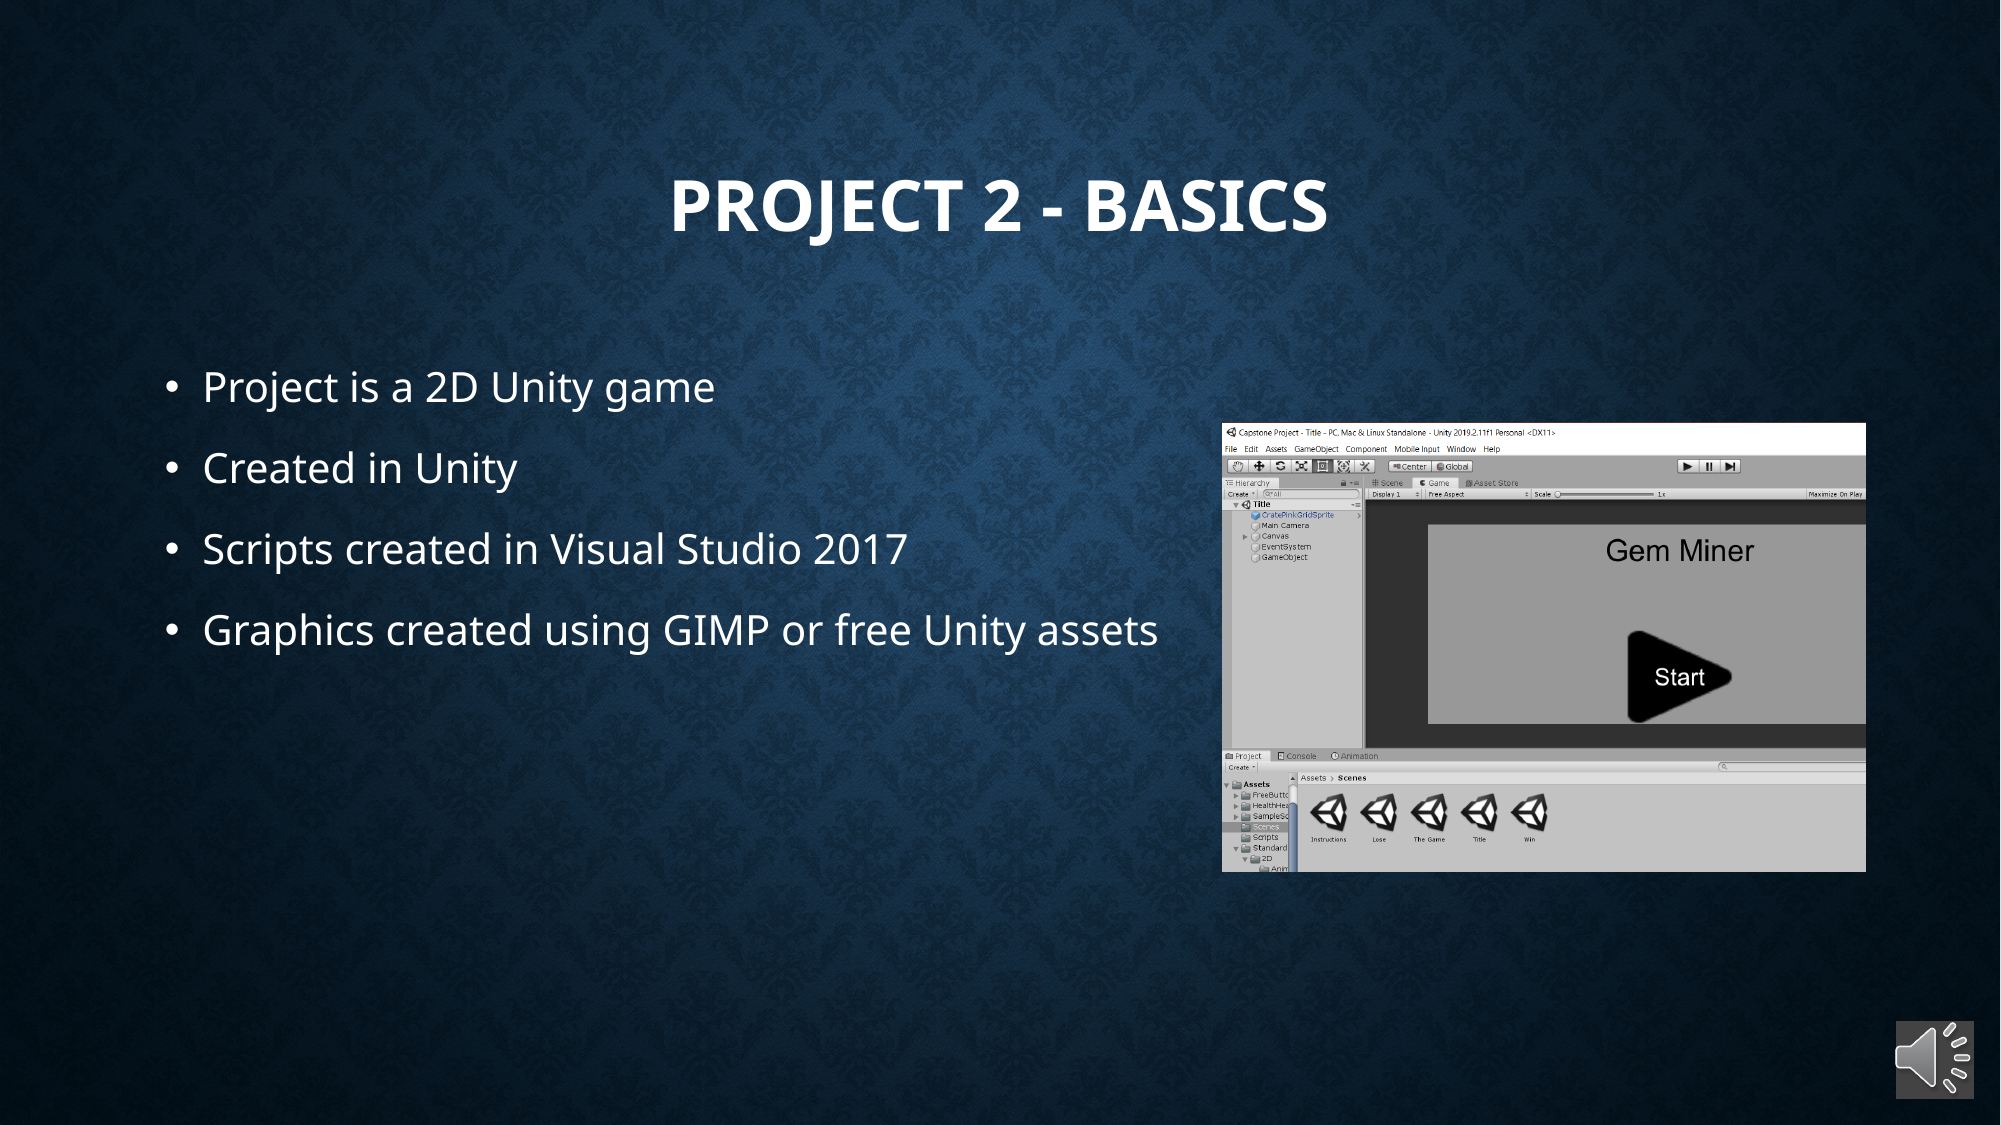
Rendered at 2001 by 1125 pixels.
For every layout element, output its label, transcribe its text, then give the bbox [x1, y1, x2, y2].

title Project 2 - Basics [149, 99, 1849, 318]
picture [1221, 422, 1867, 872]
list Project is a 2D Unity game Created in Unity Scripts created in Visual Studio 2017 Graphics created using GIMP or free Unity assets [149, 343, 1849, 950]
picture [1894, 1019, 1976, 1101]
